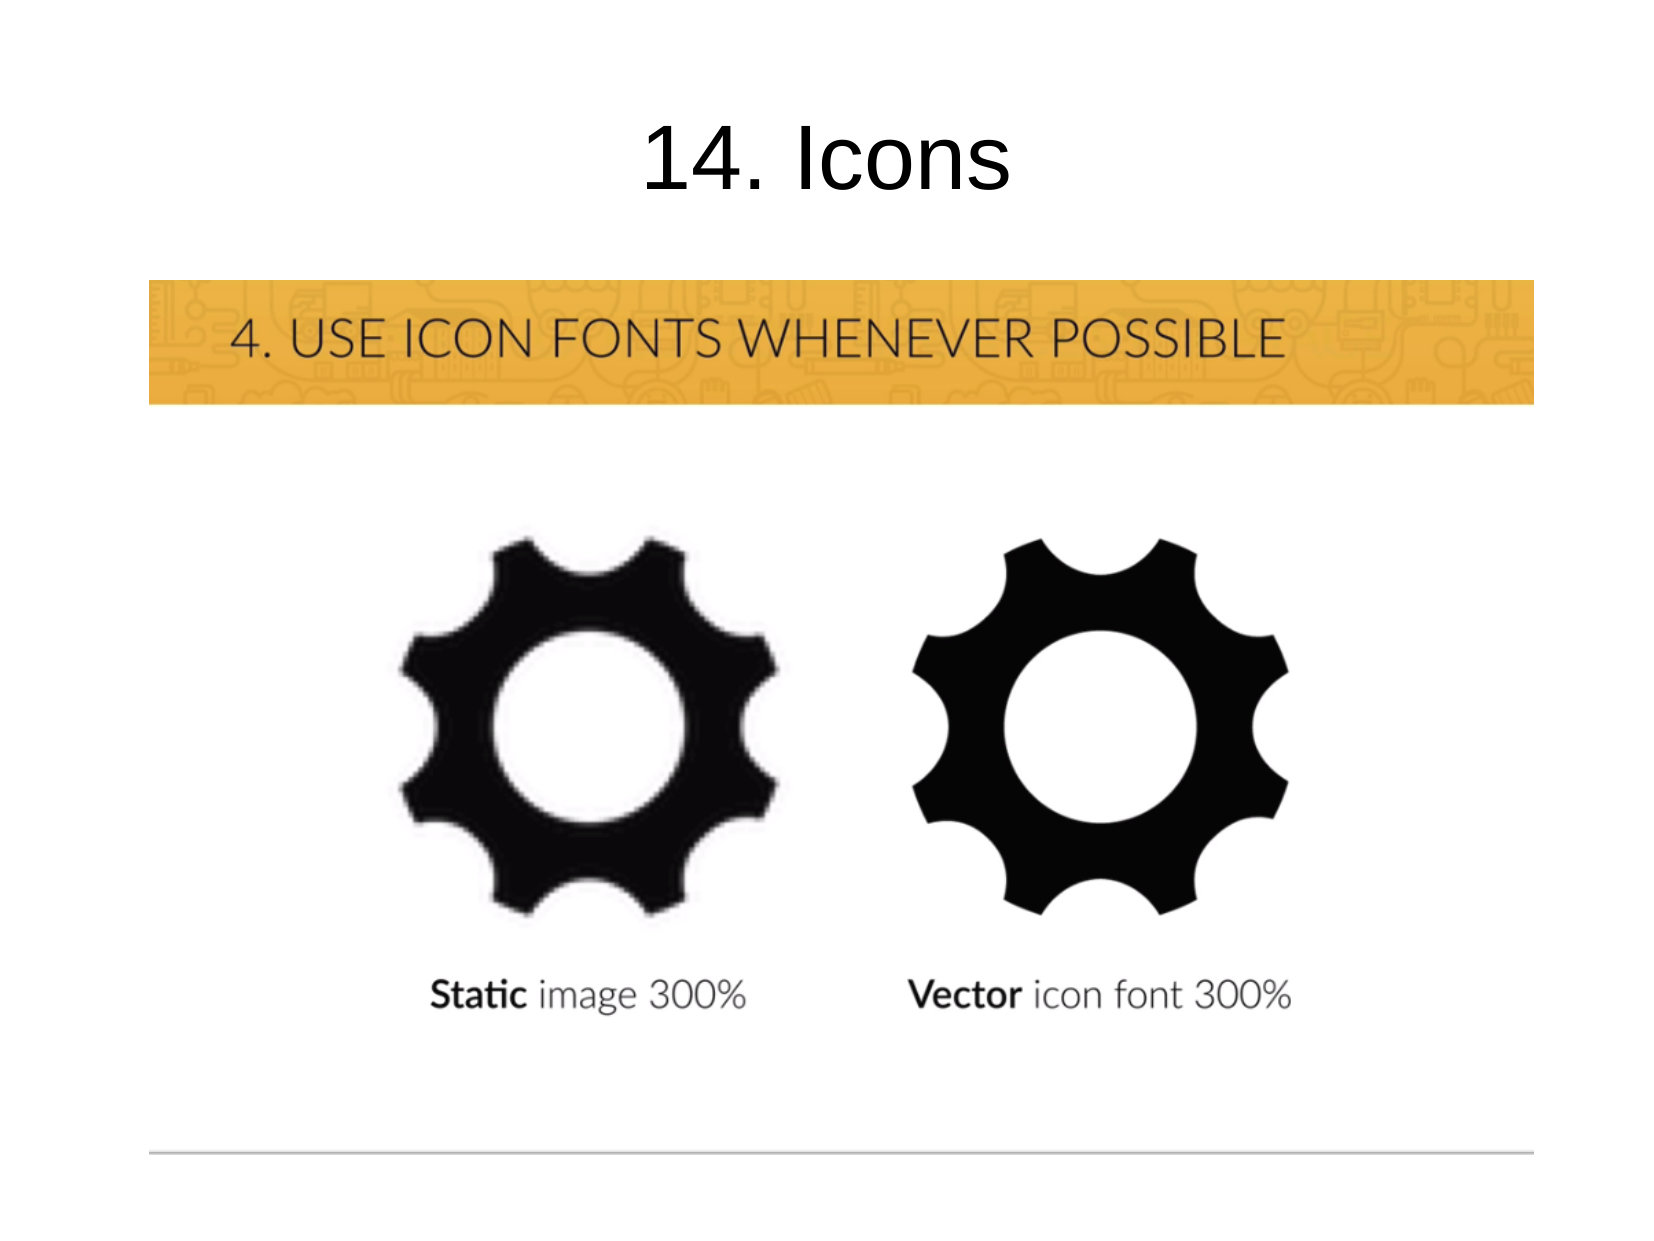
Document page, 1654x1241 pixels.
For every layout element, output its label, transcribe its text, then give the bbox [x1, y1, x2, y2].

text_box 14. Icons [82, 49, 1571, 257]
picture [149, 280, 1534, 1156]
